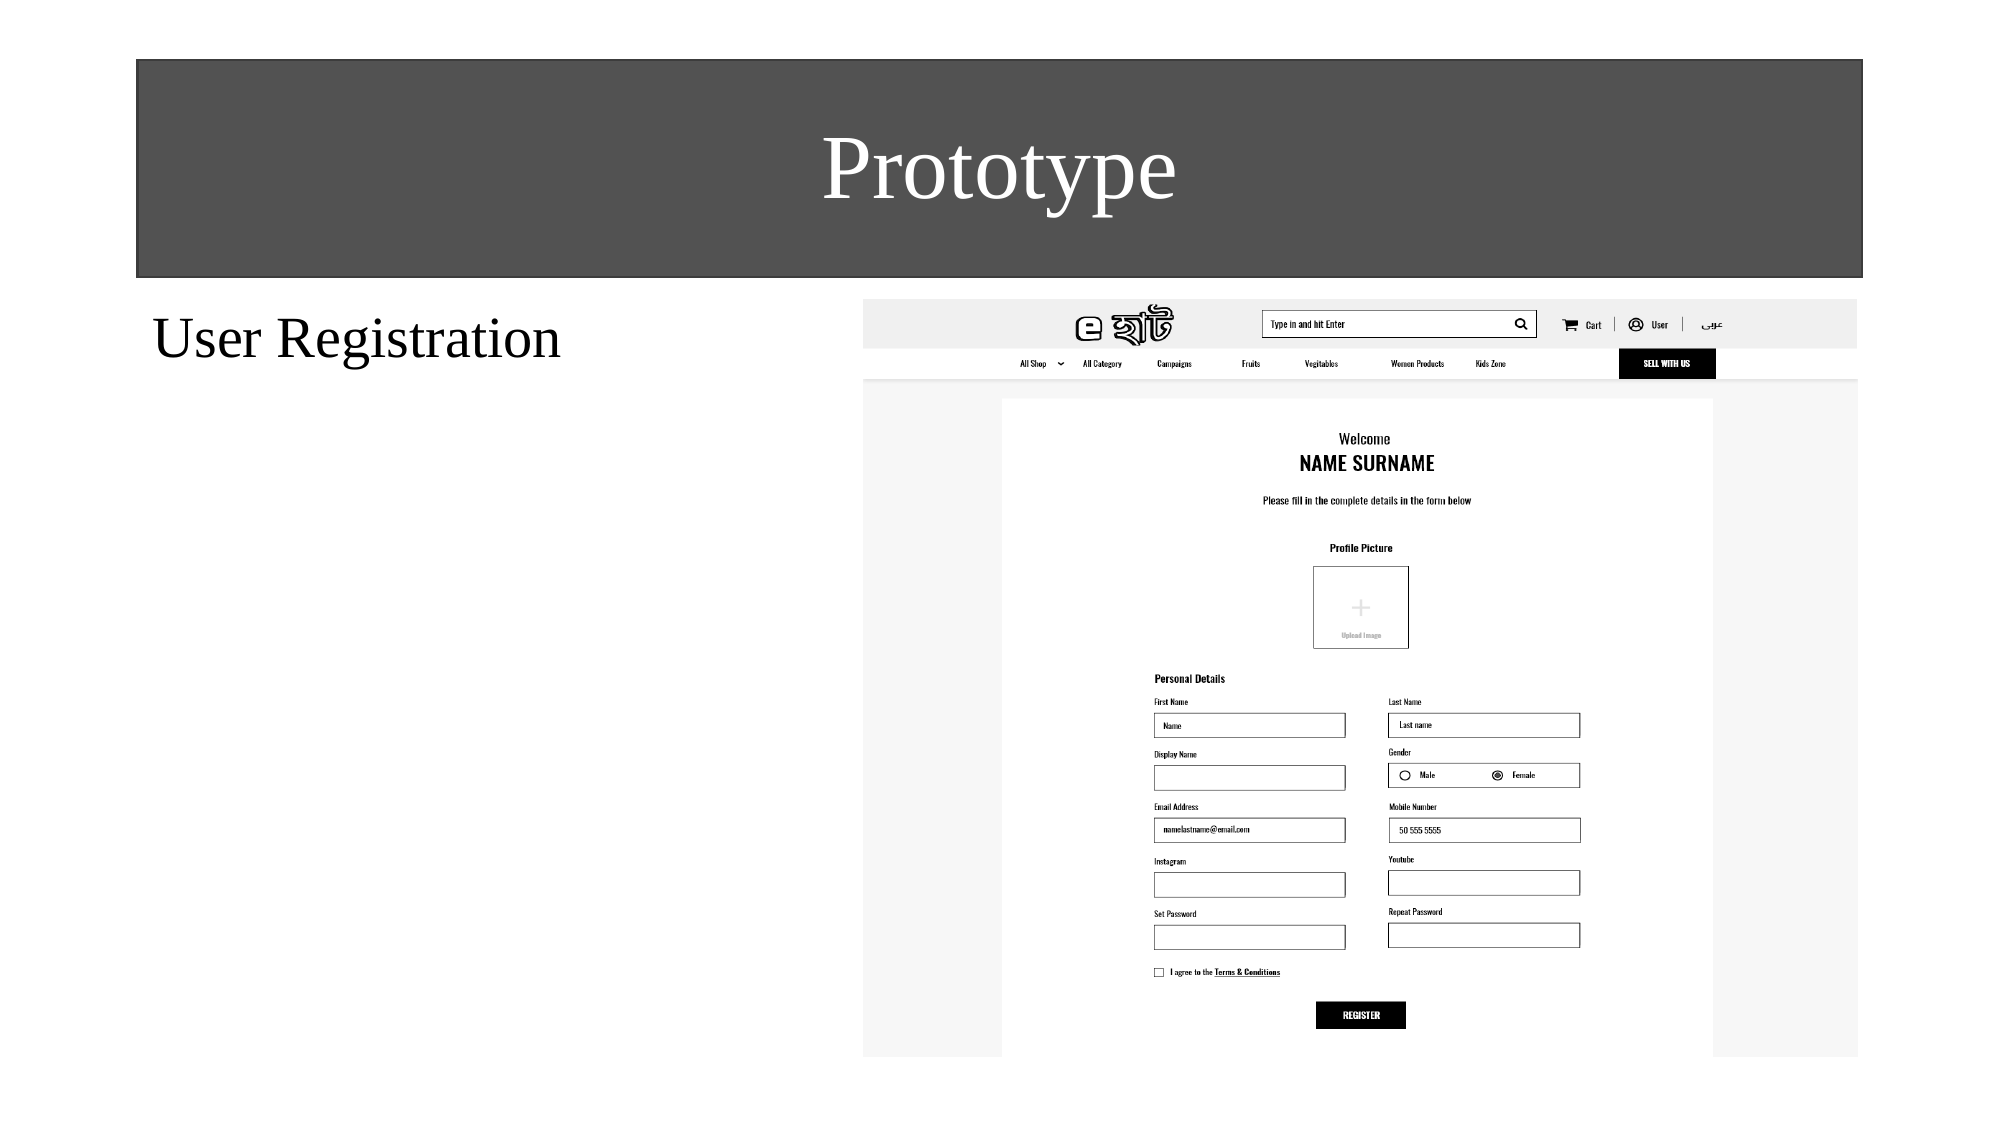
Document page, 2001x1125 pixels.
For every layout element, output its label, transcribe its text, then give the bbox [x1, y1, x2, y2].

title Prototype [136, 59, 1863, 278]
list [863, 299, 1858, 1057]
list User Registration [137, 299, 863, 1014]
